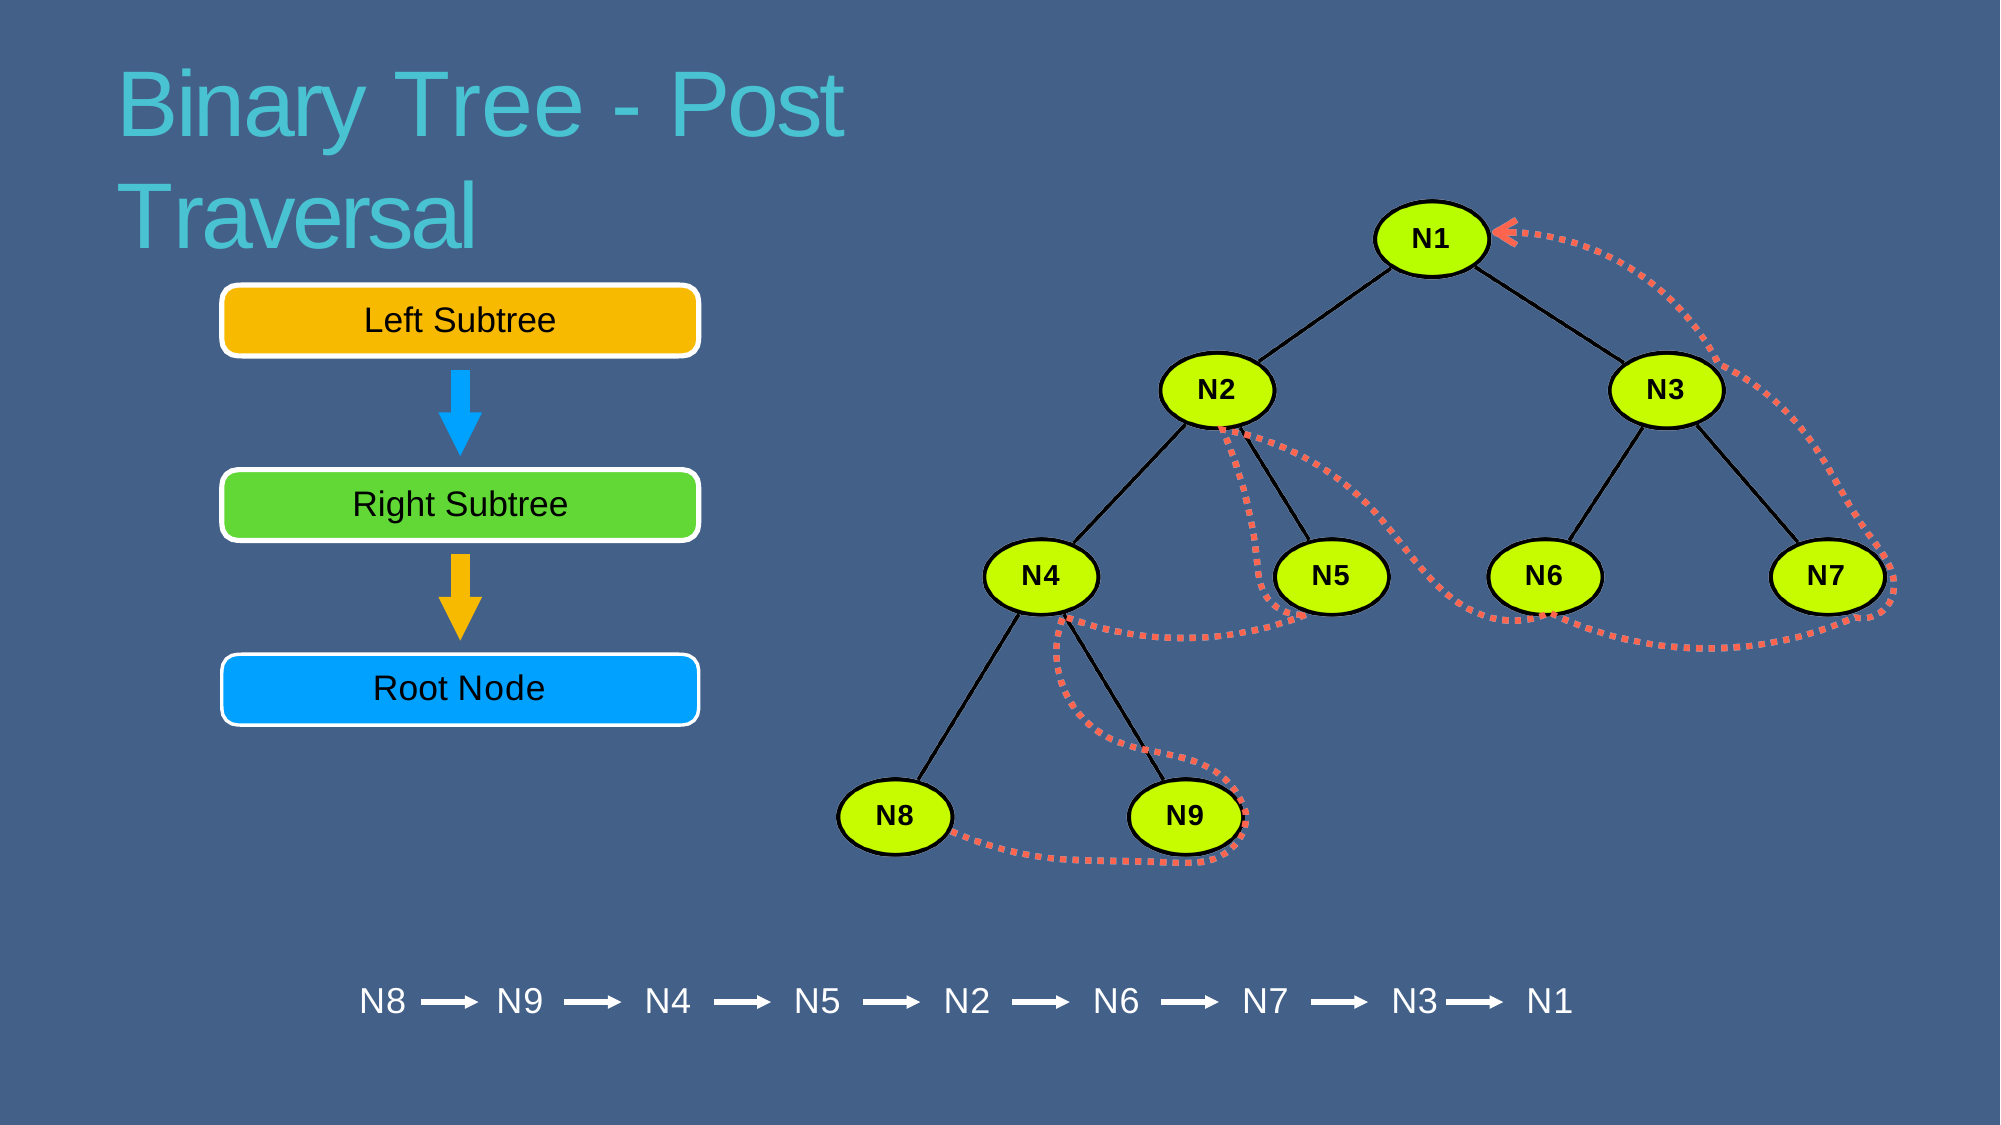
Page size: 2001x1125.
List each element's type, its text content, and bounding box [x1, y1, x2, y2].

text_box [438, 553, 483, 641]
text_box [713, 994, 772, 1010]
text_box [1161, 994, 1220, 1010]
text_box N2 [942, 976, 994, 1021]
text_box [1310, 994, 1369, 1010]
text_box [219, 467, 701, 543]
text_box N9 [495, 976, 547, 1021]
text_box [563, 994, 622, 1010]
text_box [220, 652, 701, 727]
text_box N4 [643, 976, 695, 1021]
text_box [420, 994, 479, 1010]
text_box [219, 283, 701, 358]
text_box N1 [1525, 976, 1577, 1021]
text_box N6 [1091, 976, 1143, 1021]
picture [836, 199, 1897, 866]
text_box N8 [357, 976, 409, 1021]
text_box N5 [792, 976, 844, 1021]
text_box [438, 369, 483, 457]
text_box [1445, 994, 1504, 1010]
text_box N7 [1240, 976, 1292, 1021]
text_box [1012, 994, 1070, 1010]
title Binary Tree - Post Traversal [32, 41, 1181, 268]
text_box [862, 994, 921, 1010]
text_box N3 [1389, 976, 1442, 1021]
